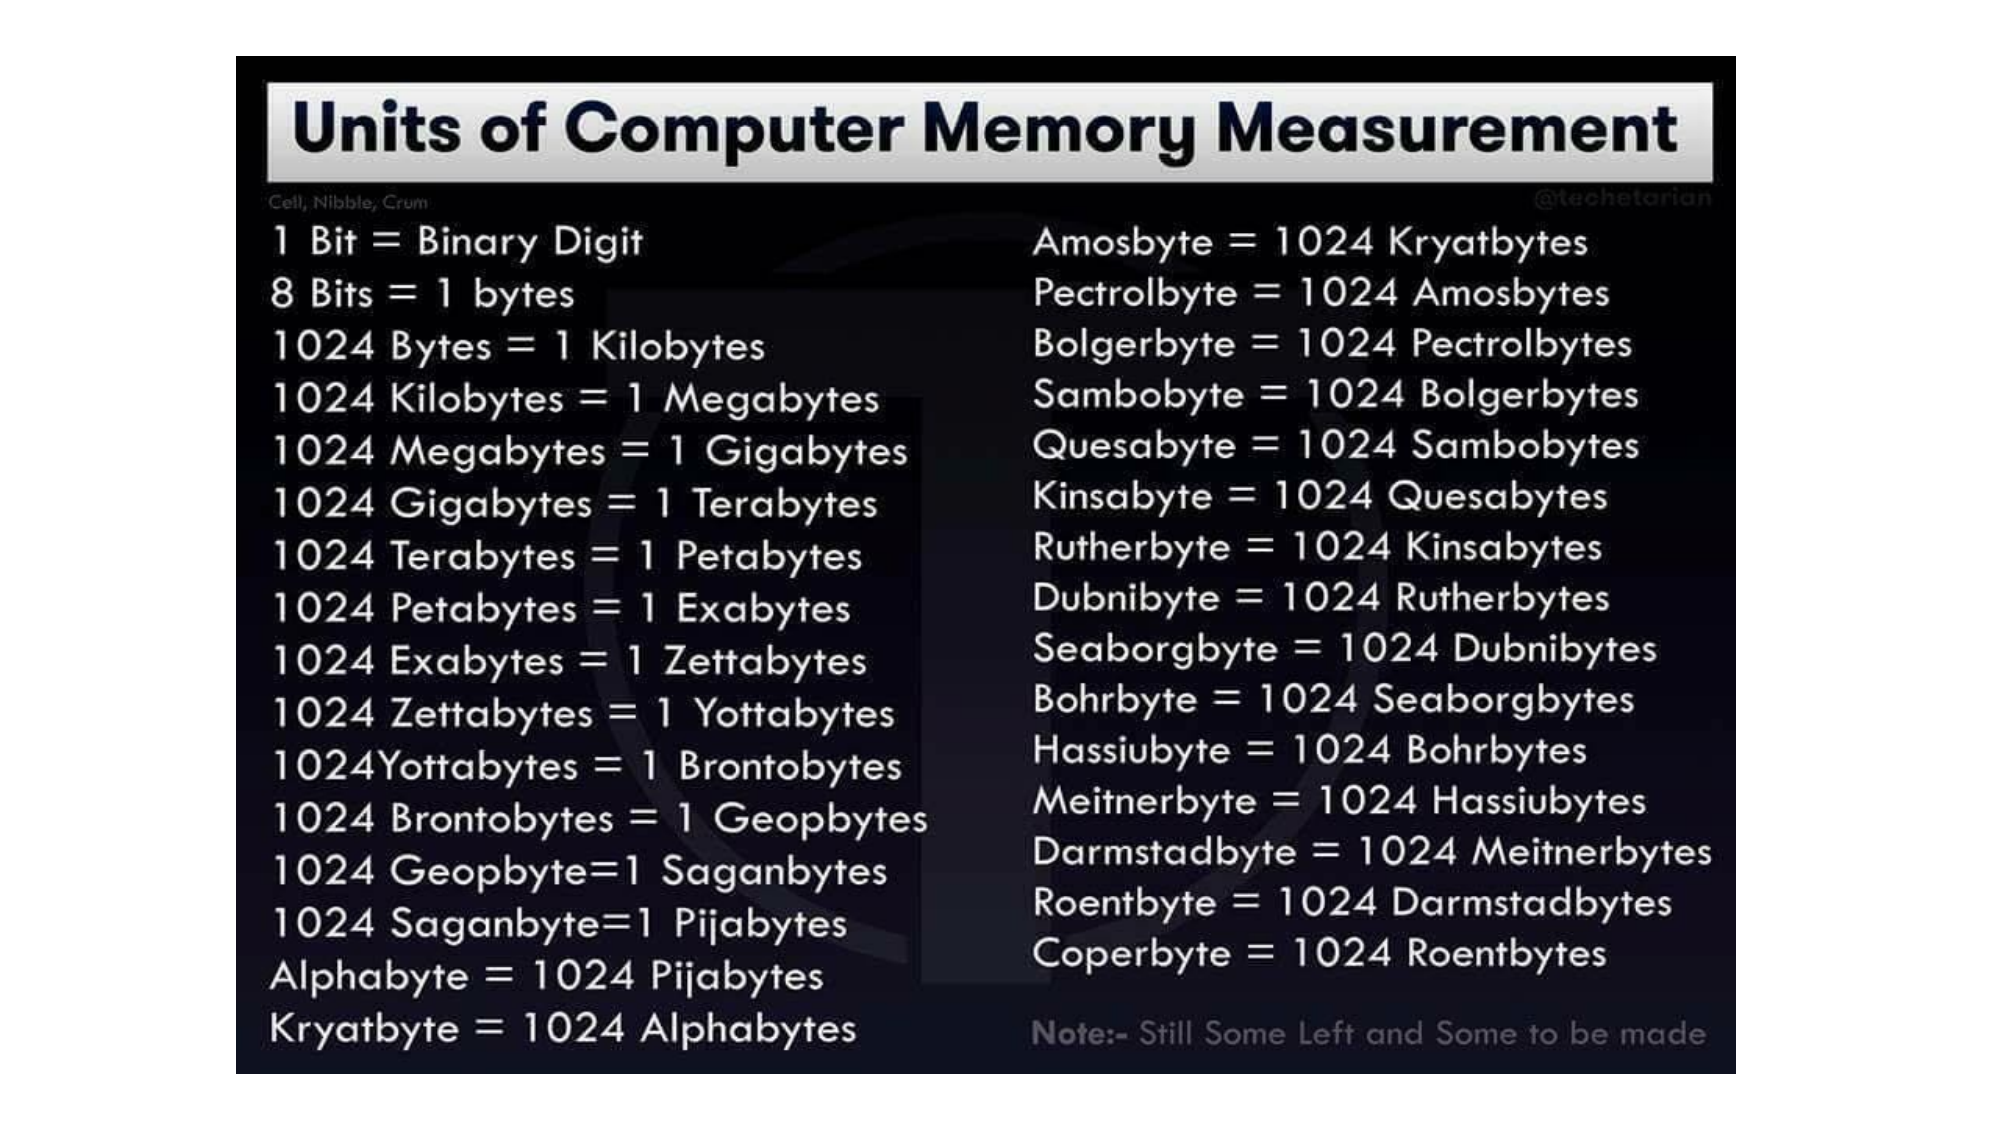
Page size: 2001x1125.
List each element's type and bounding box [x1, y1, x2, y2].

picture [235, 56, 1736, 1074]
